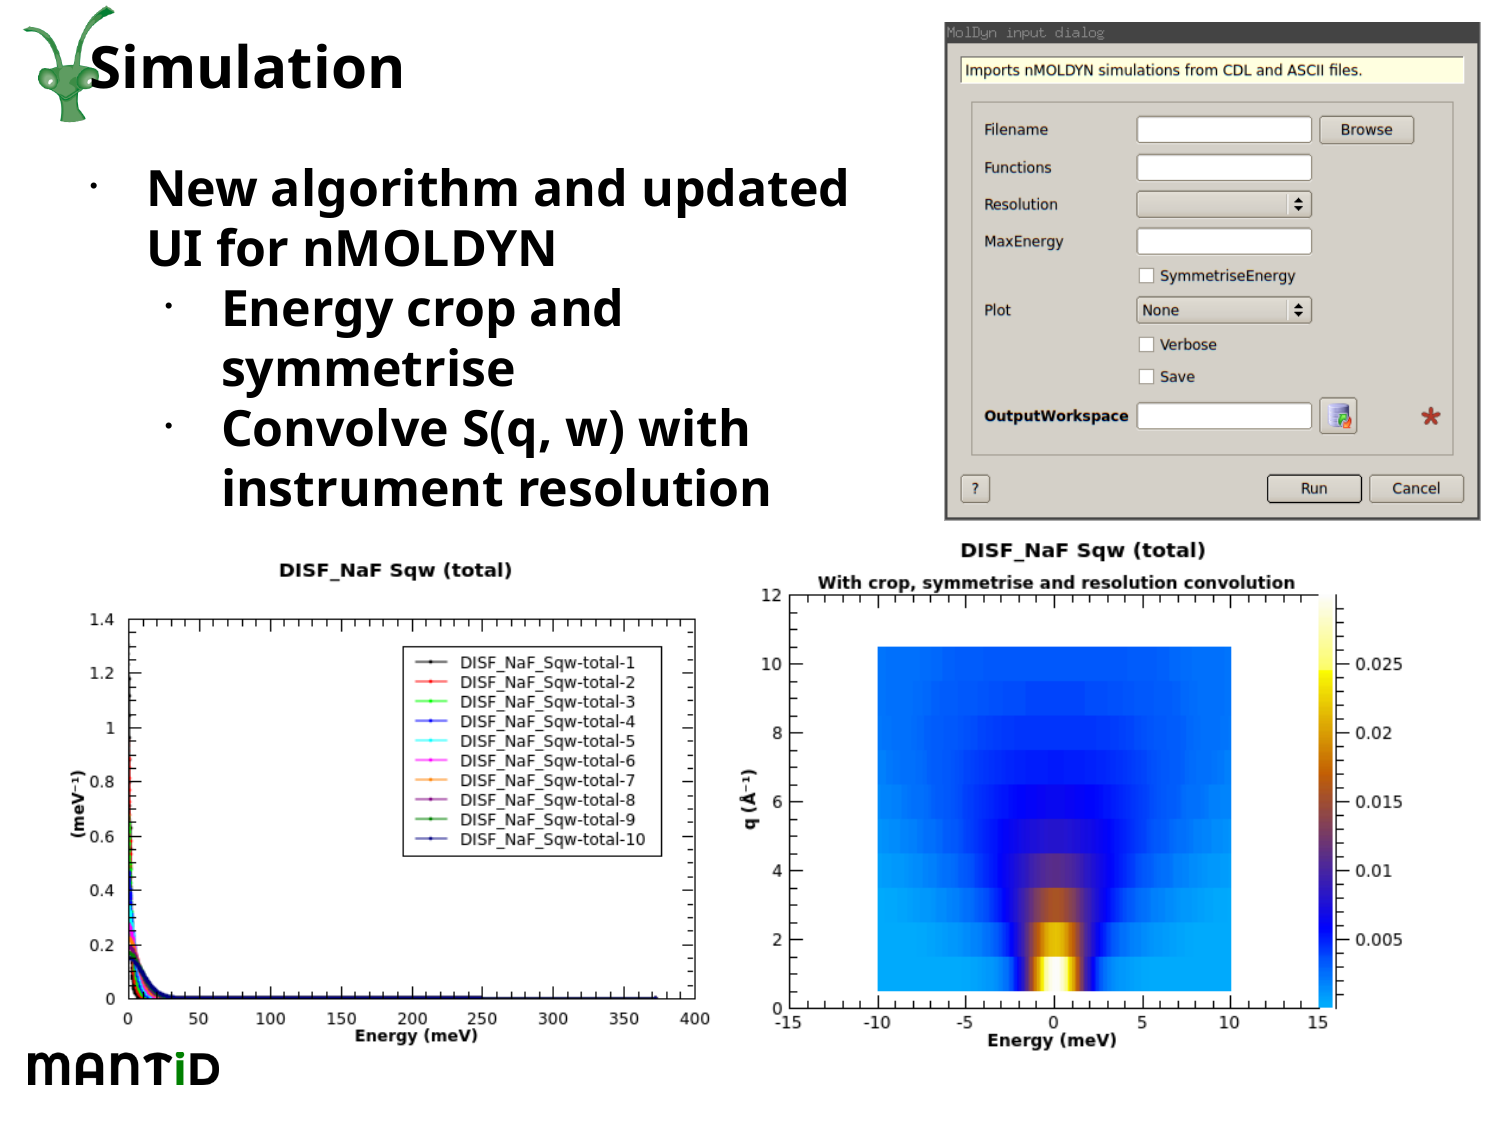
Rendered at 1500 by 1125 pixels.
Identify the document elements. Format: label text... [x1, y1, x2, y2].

text_box New algorithm and updated UI for nMOLDYN Energy crop and symmetrise Convolve S(q, w) with instrument resolution [74, 148, 922, 551]
picture [737, 538, 1430, 1052]
text_box Simulation [74, 0, 1425, 160]
picture [944, 22, 1481, 521]
picture [0, 0, 74, 127]
picture [28, 552, 732, 1085]
